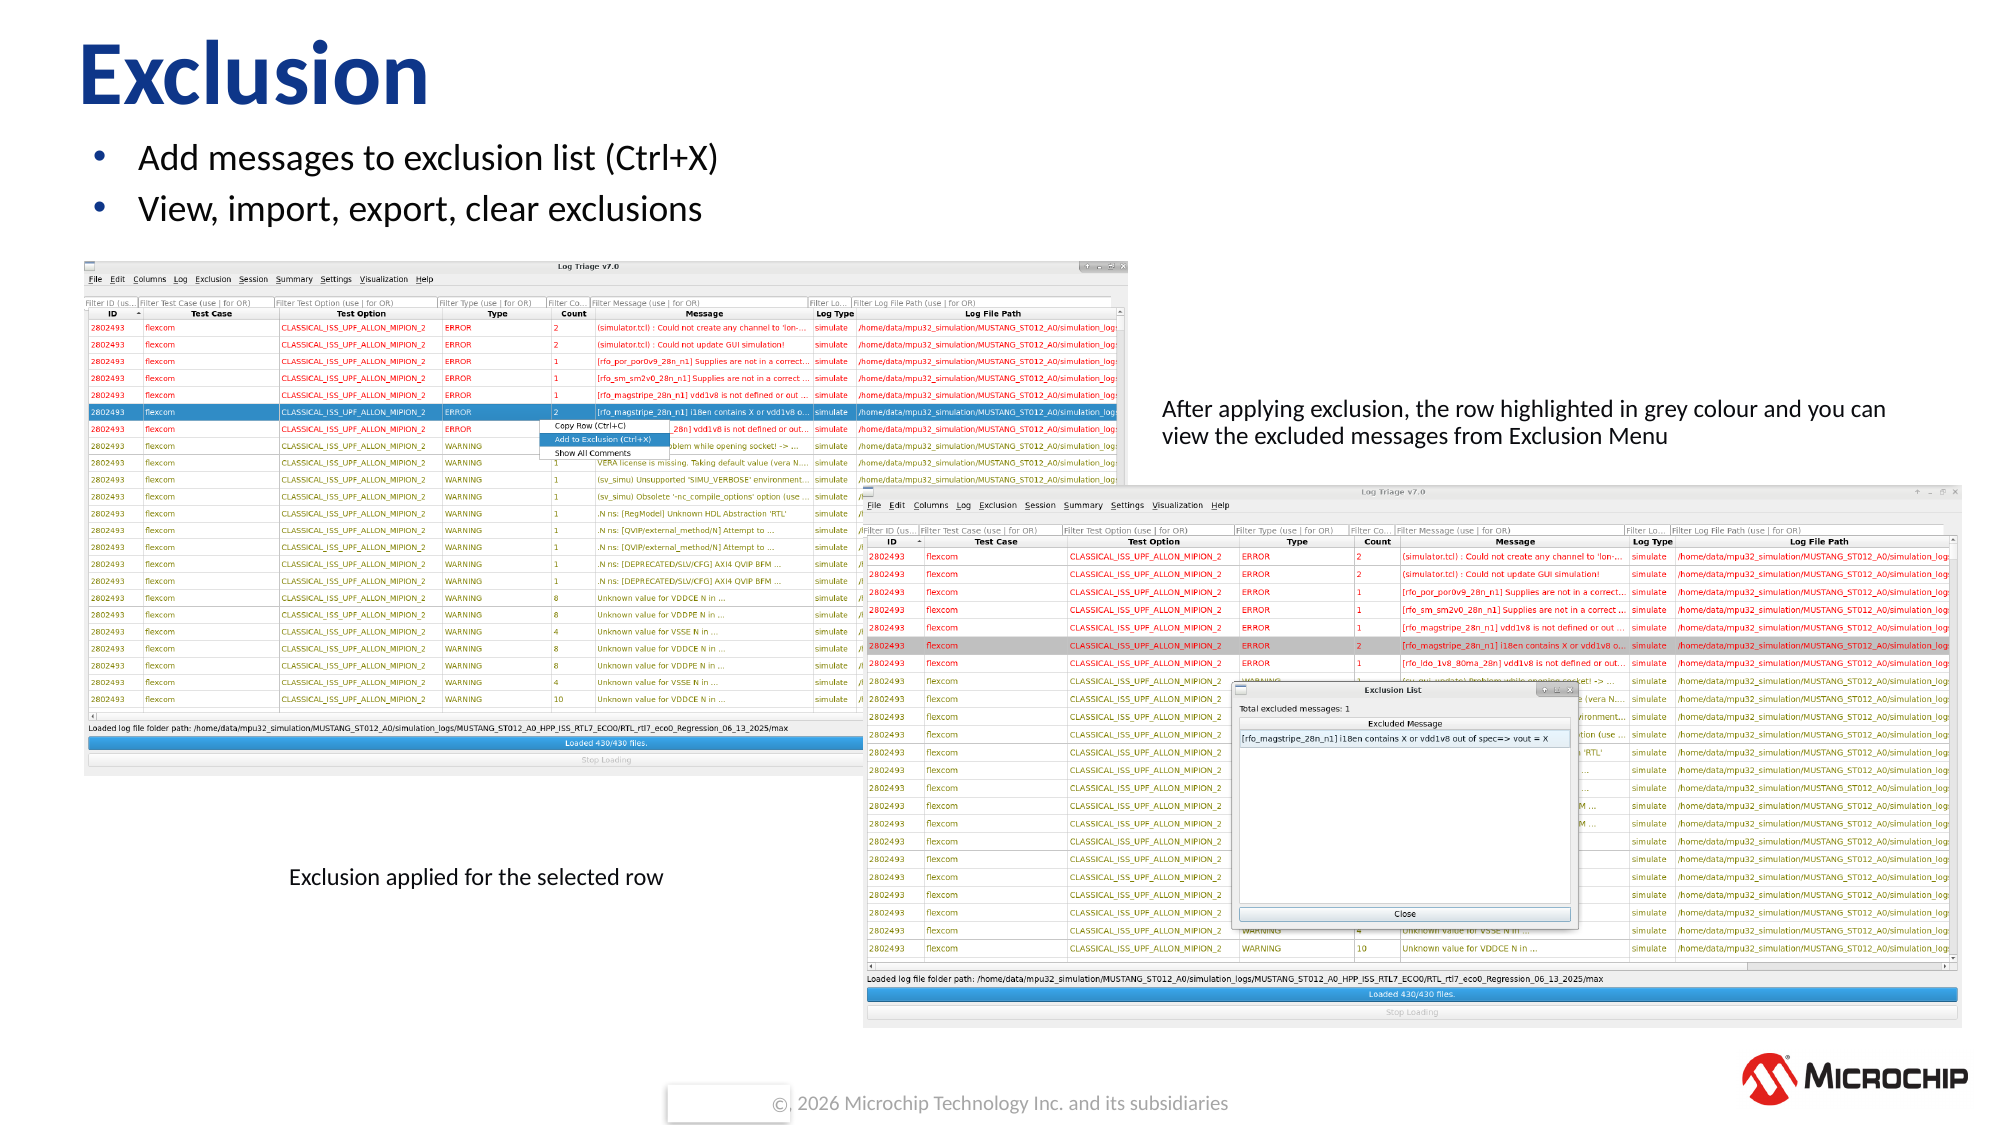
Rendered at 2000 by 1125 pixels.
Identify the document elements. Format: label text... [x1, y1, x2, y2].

list Add messages to exclusion list (Ctrl+X) View, import, export, clear exclusions [73, 123, 1752, 251]
picture [84, 261, 1962, 1028]
text_box Exclusion applied for the selected row [269, 854, 709, 901]
picture [1736, 1049, 1974, 1109]
title Exclusion [58, 15, 1929, 144]
text_box After applying exclusion, the row highlighted in grey colour and you can view the excluded messages from Exclusion Menu [1147, 388, 1915, 458]
